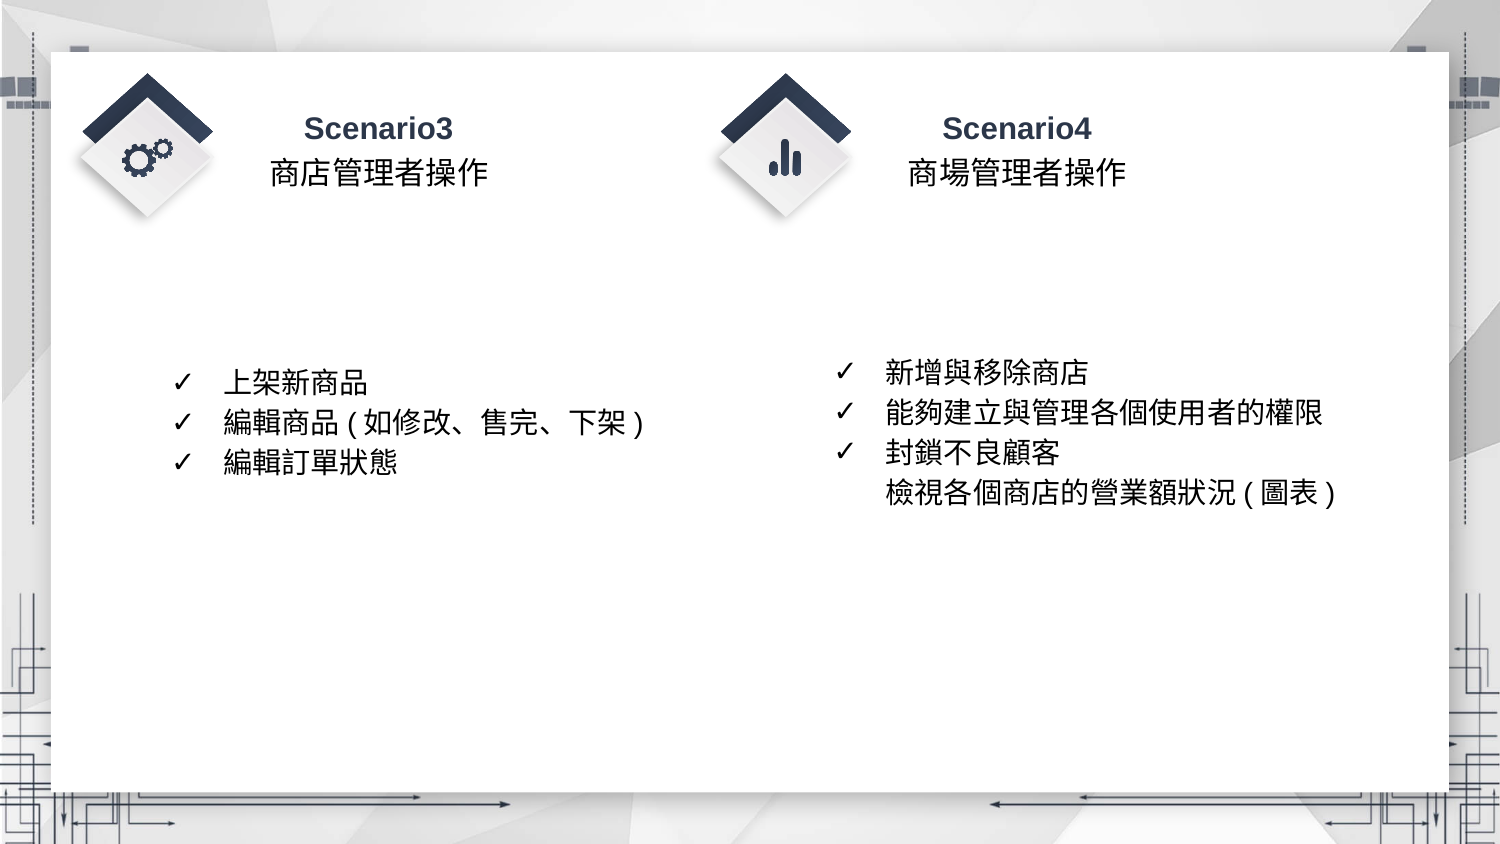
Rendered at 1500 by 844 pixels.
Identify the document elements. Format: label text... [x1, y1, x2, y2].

picture [0, 0, 1500, 844]
text_box 新增與移除商店 能夠建立與管理各個使用者的權限 封鎖不良顧客 檢視各個商店的營業額狀況(圖表) [795, 333, 1406, 693]
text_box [720, 73, 1176, 216]
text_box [769, 138, 801, 176]
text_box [121, 138, 174, 178]
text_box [82, 73, 537, 216]
text_box 上架新商品 編輯商品(如修改、售完、下架) 編輯訂單狀態 [133, 344, 703, 704]
